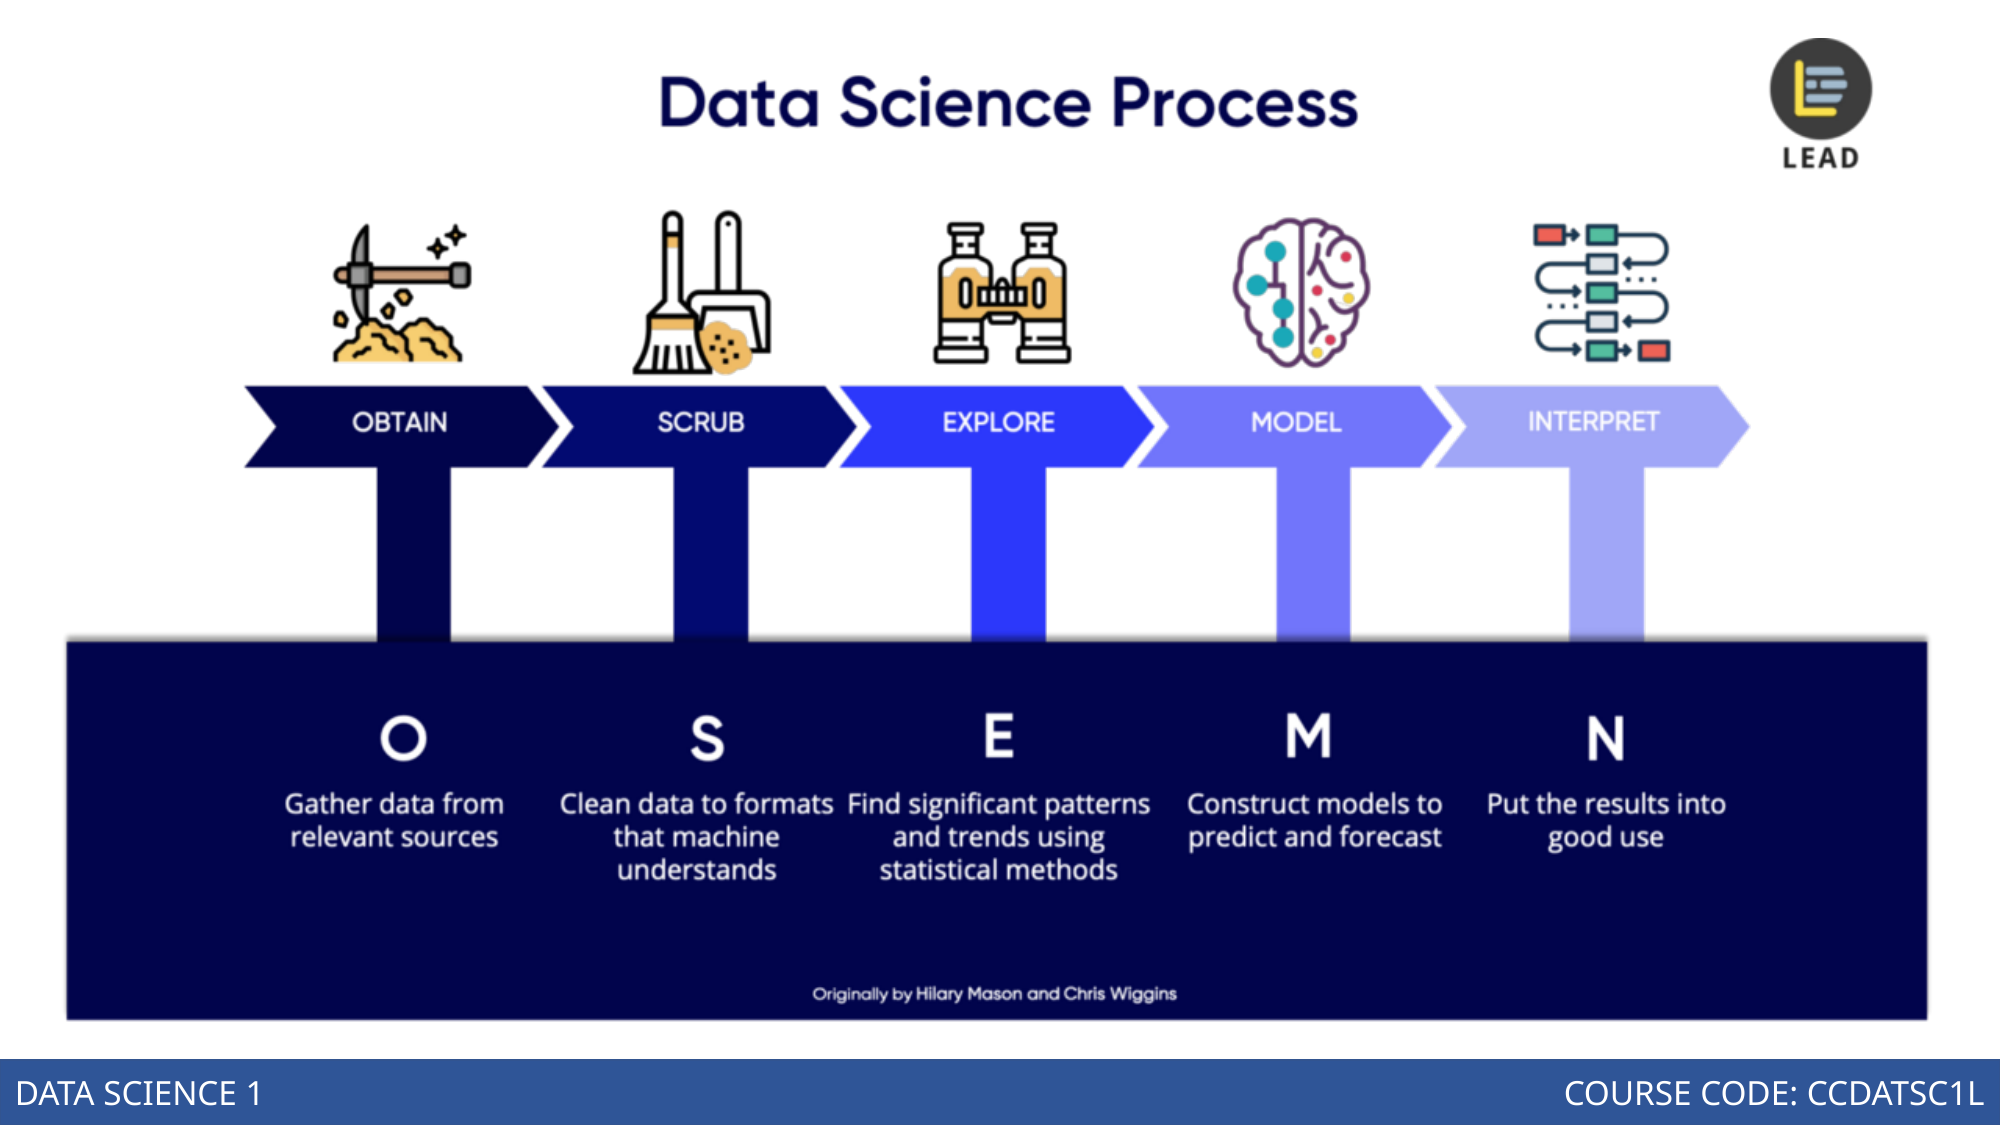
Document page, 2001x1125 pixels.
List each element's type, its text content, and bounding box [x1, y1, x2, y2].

text_box [0, 1059, 2000, 1125]
text_box DATA SCIENCE 1 [0, 1064, 595, 1120]
picture [59, 38, 1935, 1022]
text_box COURSE CODE: CCDATSC1L [1516, 1064, 2000, 1120]
